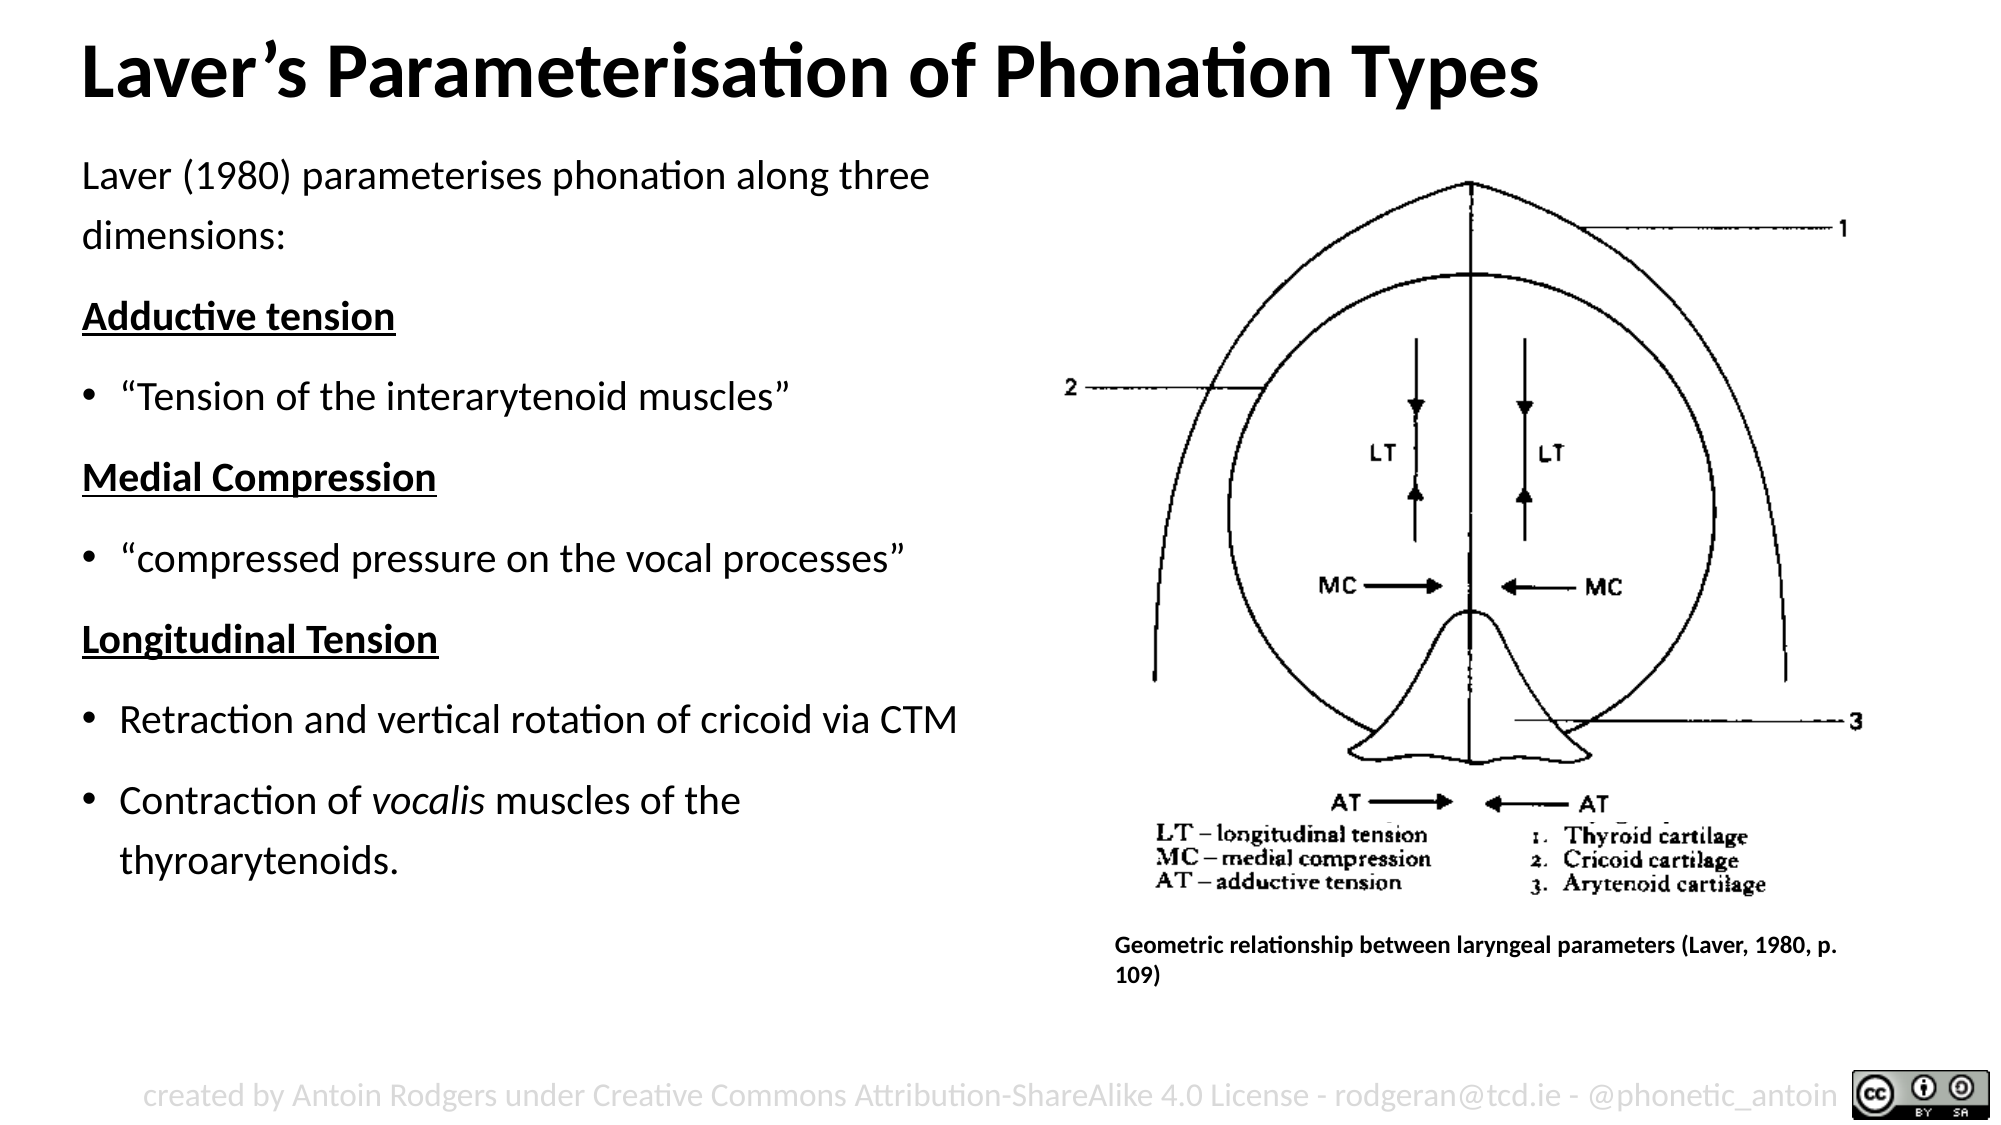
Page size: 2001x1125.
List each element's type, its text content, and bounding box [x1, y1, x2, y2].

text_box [1016, 153, 1940, 997]
text_box created by Antoin Rodgers under Creative Commons Attribution-ShareAlike 4.0 License - rodgeran@tcd.ie - @phonetic_antoin [92, 1073, 1841, 1120]
picture [1852, 1070, 1990, 1120]
list Laver (1980) parameterises phonation along three dimensions: Adductive tension “Tension of the interarytenoid muscles” Medial Compression “compressed pressure on the vocal processes” Longitudinal Tension Retraction and vertical rotation of cricoid via CTM Contraction of vocalis muscles of the thyroarytenoids. [66, 130, 981, 1113]
text_box Laver’s Parameterisation of Phonation Types [66, 12, 1696, 130]
